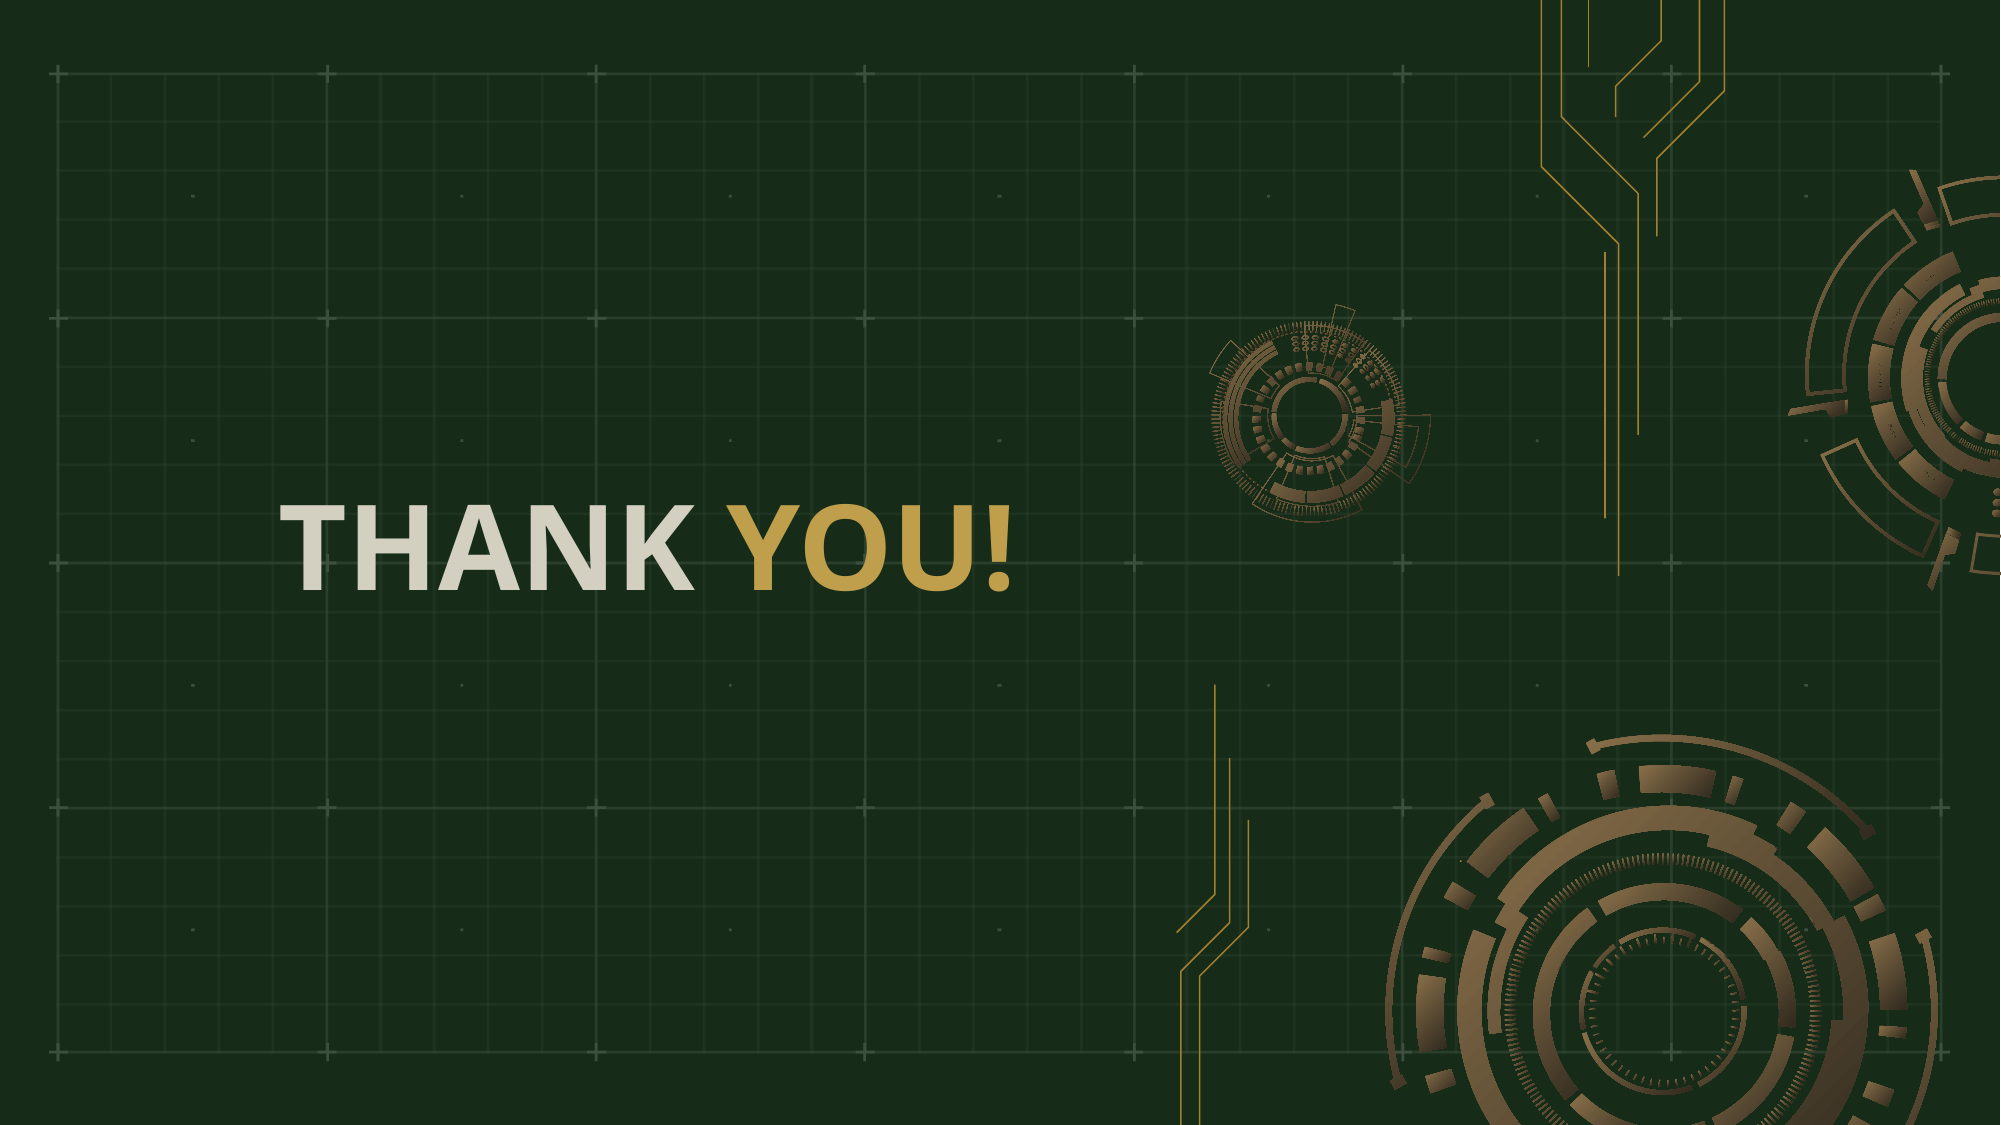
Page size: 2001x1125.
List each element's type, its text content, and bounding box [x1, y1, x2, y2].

title THANK YOU! [263, 456, 1528, 561]
